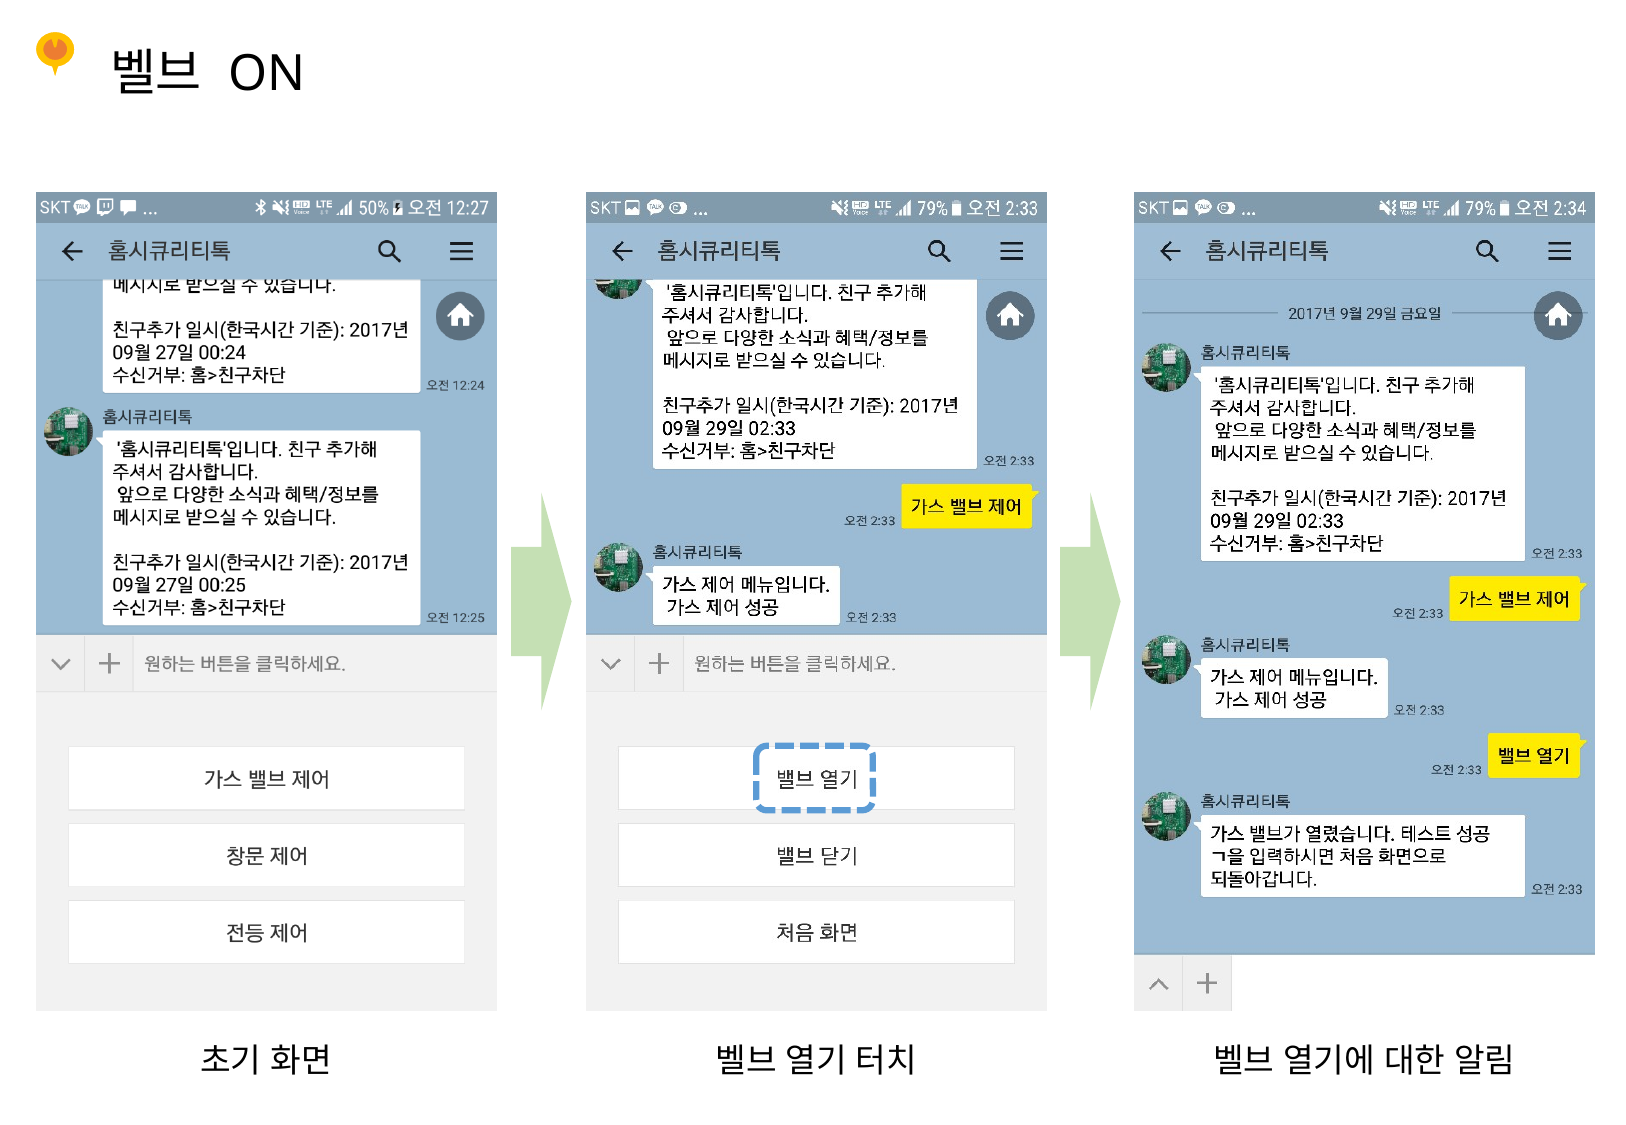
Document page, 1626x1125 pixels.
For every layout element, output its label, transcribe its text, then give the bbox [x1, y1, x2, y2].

title 벨브 ON [95, 0, 1569, 111]
text_box 벨브 열기에 대한 알림 [1134, 1031, 1595, 1087]
text_box [1059, 492, 1122, 711]
text_box 초기 화면 [36, 1031, 497, 1087]
picture [36, 192, 497, 1011]
text_box 벨브 열기 터치 [586, 1031, 1047, 1087]
text_box [509, 492, 573, 711]
picture [1134, 192, 1595, 1011]
picture [586, 192, 1047, 1011]
